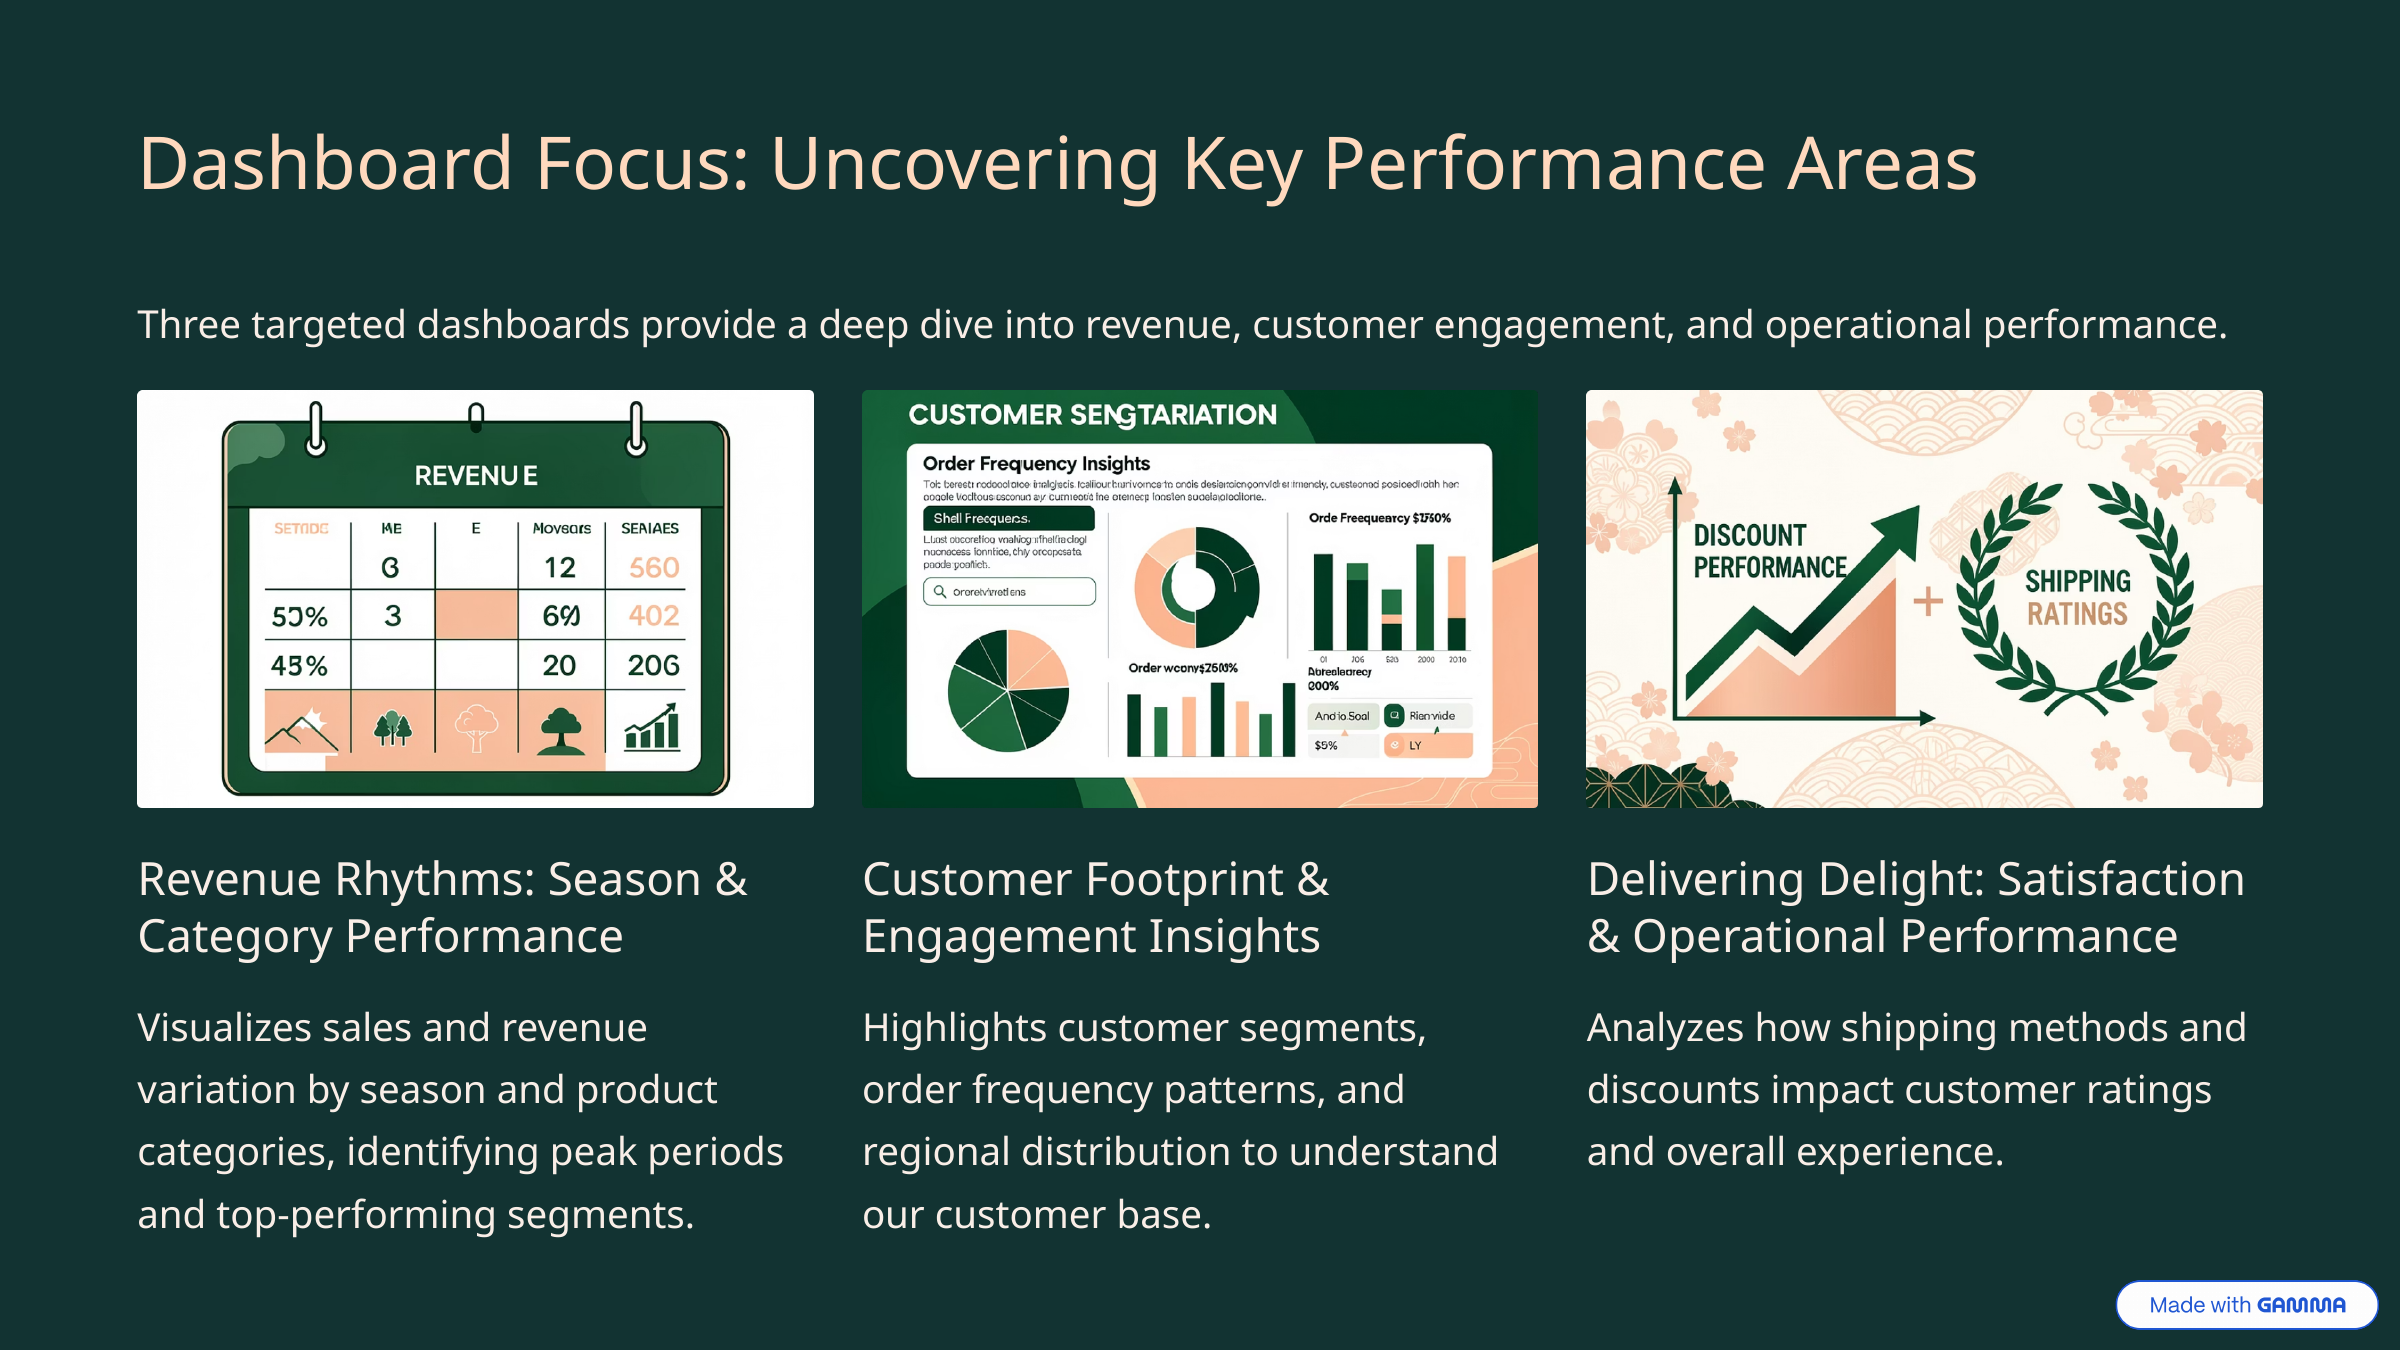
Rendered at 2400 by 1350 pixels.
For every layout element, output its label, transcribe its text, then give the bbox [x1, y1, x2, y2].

text_box Highlights customer segments, order frequency patterns, and regional distribution to understand our customer base. [862, 986, 1538, 1238]
picture [862, 390, 1538, 808]
text_box Visualizes sales and revenue variation by season and product categories, identifying peak periods and top-performing segments. [137, 986, 814, 1238]
text_box Three targeted dashboards provide a deep dive into revenue, customer engagement, and operational performance. [137, 283, 2263, 347]
text_box Delivering Delight: Satisfaction & Operational Performance [1586, 847, 2263, 963]
text_box Dashboard Focus: Uncovering Key Performance Areas [137, 112, 1925, 205]
text_box Revenue Rhythms: Season & Category Performance [137, 847, 814, 963]
picture [1586, 390, 2263, 808]
picture [137, 390, 814, 808]
text_box Analyzes how shipping methods and discounts impact customer ratings and overall experience. [1586, 986, 2263, 1175]
text_box Customer Footprint & Engagement Insights [862, 847, 1538, 963]
picture [2106, 1271, 2389, 1339]
